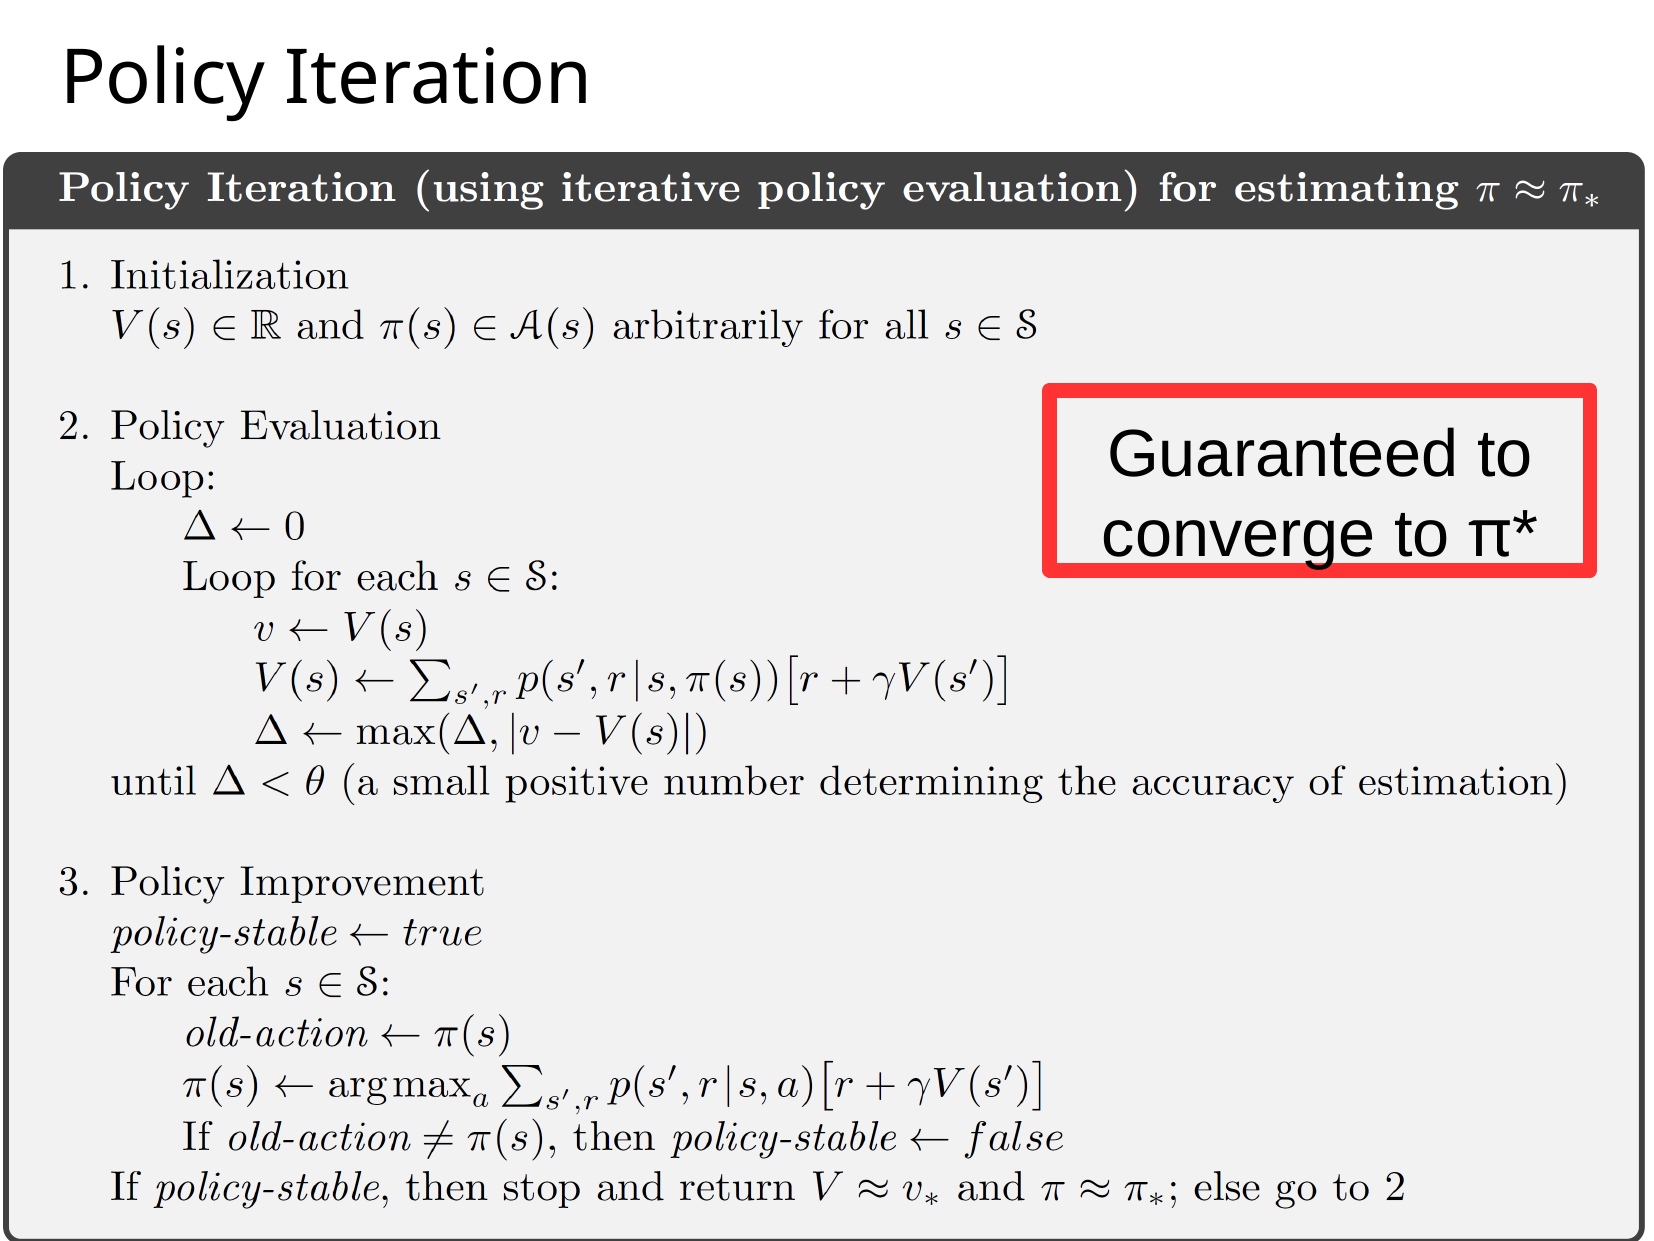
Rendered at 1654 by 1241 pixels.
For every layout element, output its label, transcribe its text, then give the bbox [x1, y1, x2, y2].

title Policy Iteration [45, 0, 1472, 149]
picture [0, 149, 1650, 1241]
